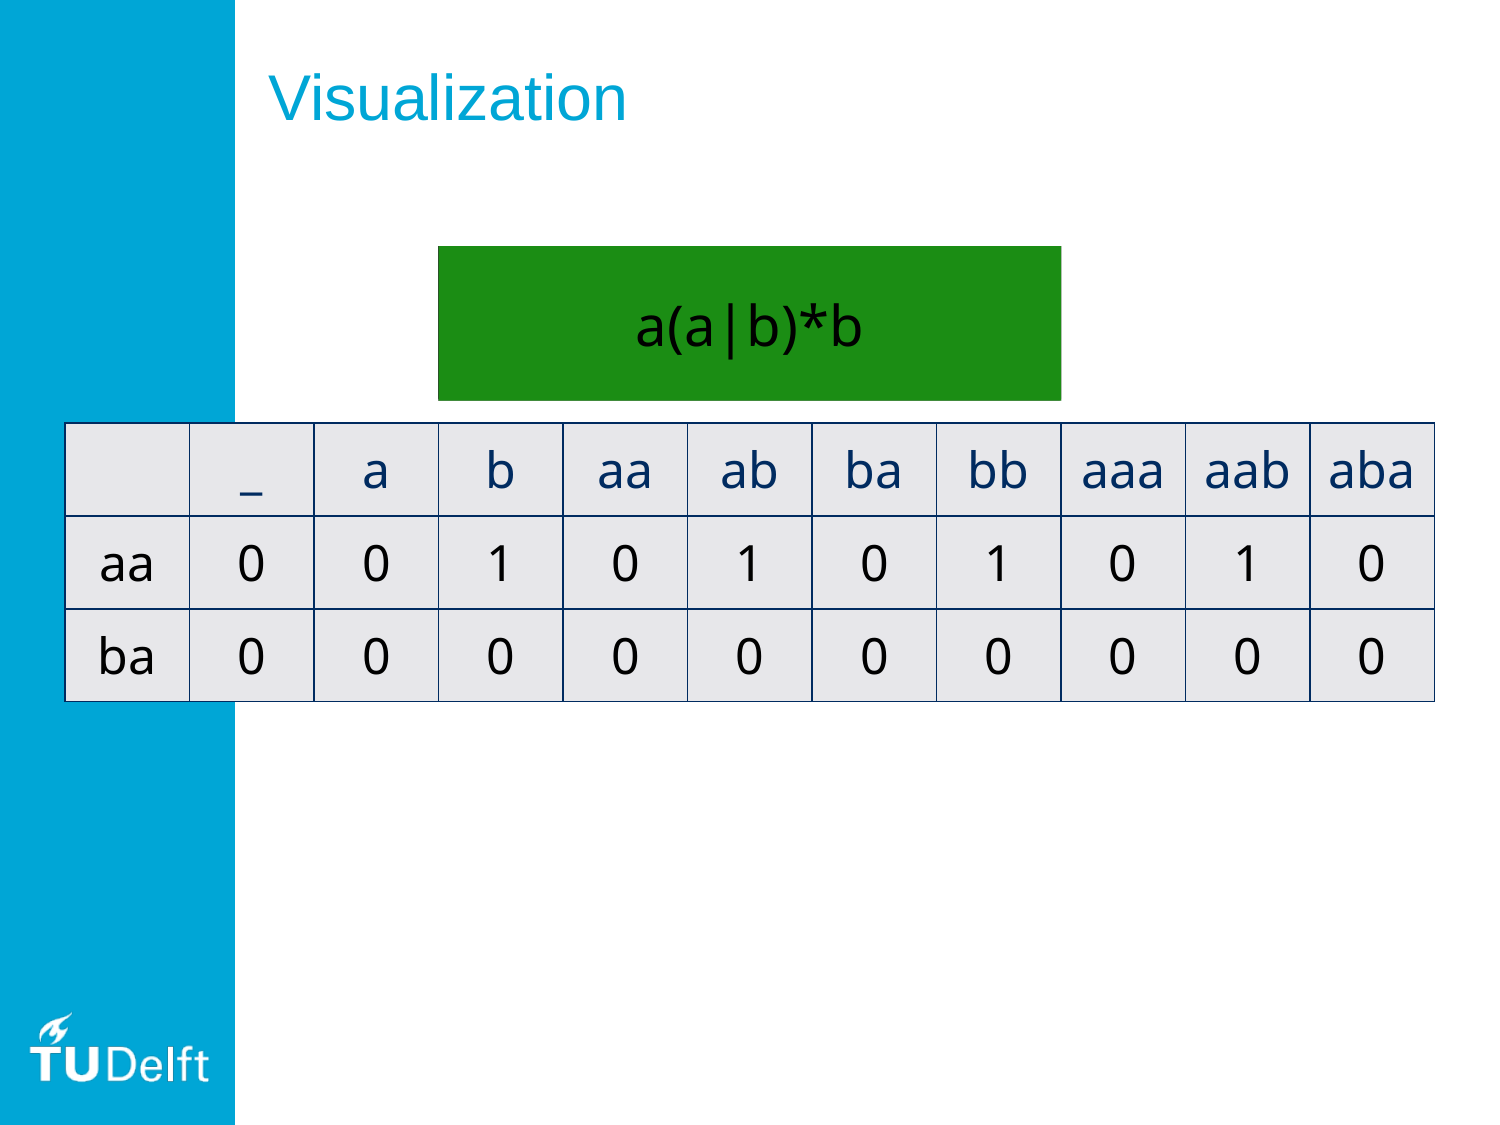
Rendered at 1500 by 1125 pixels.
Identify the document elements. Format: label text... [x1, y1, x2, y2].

table_cell 0 [813, 517, 936, 608]
title Visualization [268, 55, 1423, 231]
text_box a(a|b)*b [438, 246, 1062, 262]
table_cell 0 [564, 517, 687, 608]
table_cell 0 [1186, 610, 1309, 701]
table_cell 0 [1062, 517, 1185, 608]
table_cell 0 [439, 610, 562, 701]
table_cell 0 [1311, 610, 1434, 701]
table_cell ba [66, 610, 189, 701]
table_cell 0 [315, 610, 438, 701]
table_cell 1 [937, 517, 1060, 608]
table_header a [315, 424, 438, 515]
table_header aab [1186, 424, 1309, 515]
table_cell 0 [315, 517, 438, 608]
table_header b [439, 424, 562, 515]
table_cell 1 [439, 517, 562, 608]
table_header [66, 424, 189, 515]
table_cell 0 [190, 610, 313, 701]
table_header ab [688, 424, 811, 515]
table_header aba [1311, 424, 1434, 515]
table_cell 0 [937, 610, 1060, 701]
table_header bb [937, 424, 1060, 515]
list A column string z is en distinguishing extension if aaz in L and baz not in L, or vice versa [100, 262, 1438, 1000]
table_cell 0 [688, 610, 811, 701]
table_cell aa [66, 517, 189, 608]
table_header aaa [1062, 424, 1185, 515]
table_header ba [813, 424, 936, 515]
table_cell 0 [1311, 517, 1434, 608]
table_cell 1 [688, 517, 811, 608]
table_header _ [190, 424, 313, 515]
table_cell 1 [1186, 517, 1309, 608]
table_cell 0 [564, 610, 687, 701]
table_cell 0 [190, 517, 313, 608]
table_cell 0 [1062, 610, 1185, 701]
table_header aa [564, 424, 687, 515]
table_cell 0 [813, 610, 936, 701]
